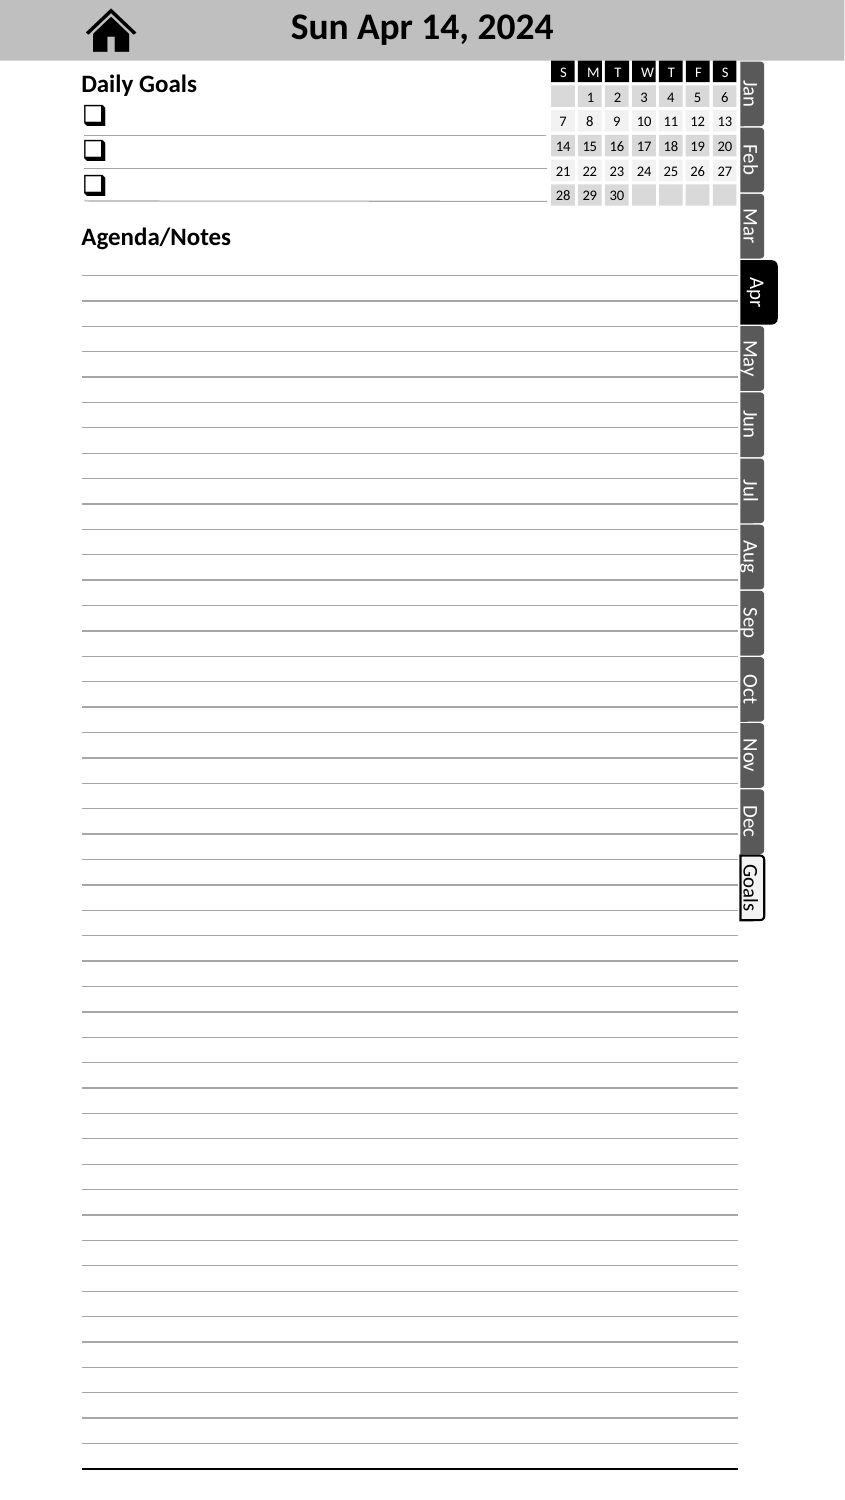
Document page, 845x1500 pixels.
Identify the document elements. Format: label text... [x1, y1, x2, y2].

list Sun Apr 14, 2024 [190, 0, 655, 61]
picture [82, 1, 140, 59]
